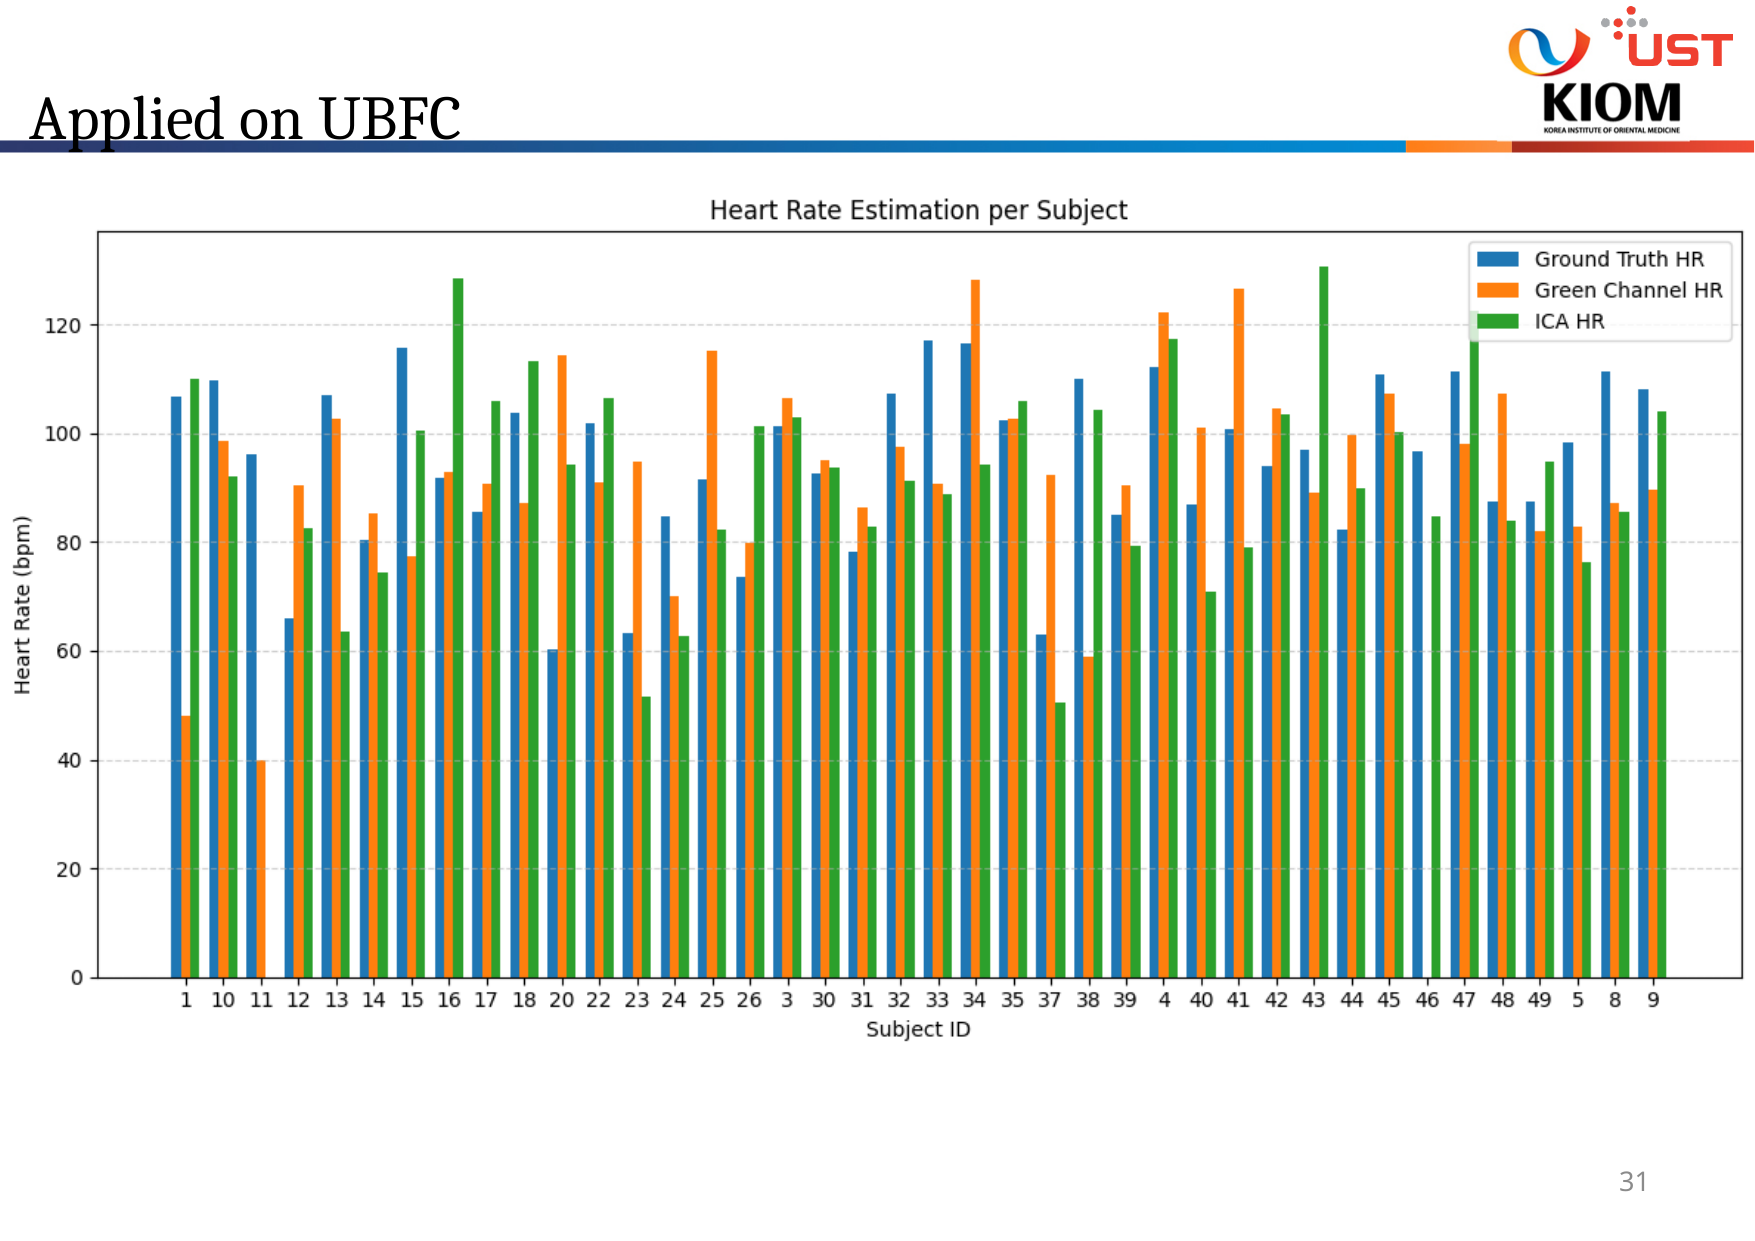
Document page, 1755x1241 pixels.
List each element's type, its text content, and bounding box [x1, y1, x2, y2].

slide_number 30 [1257, 1149, 1667, 1216]
picture [0, 0, 1755, 1241]
text_box Applied on UBFC [1, 32, 1368, 160]
